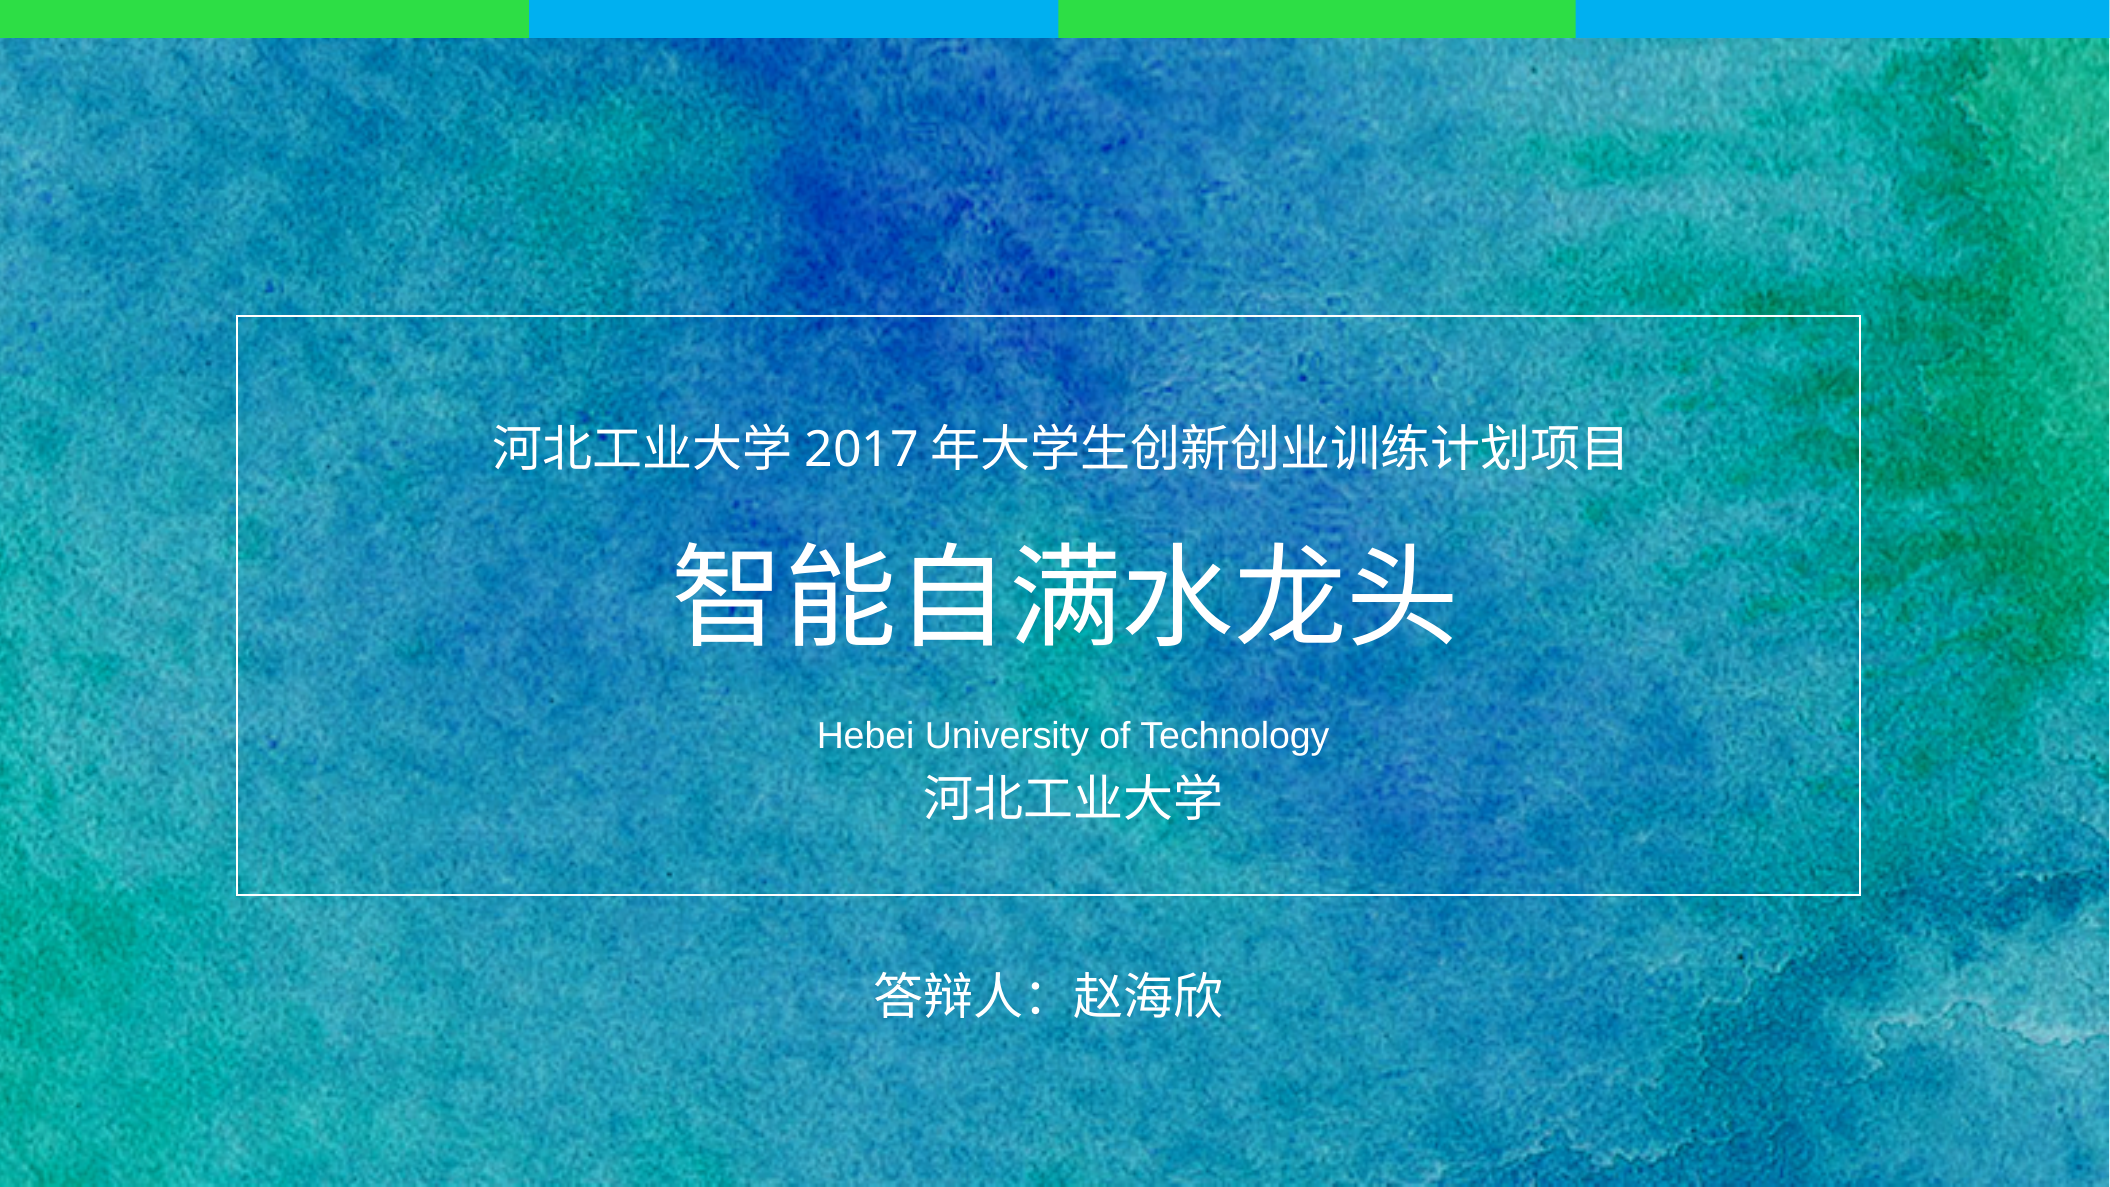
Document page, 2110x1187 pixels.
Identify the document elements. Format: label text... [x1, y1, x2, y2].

text_box 智能自满水龙头 [538, 525, 1592, 661]
text_box [0, 39, 2110, 1187]
text_box [1575, 0, 2110, 39]
text_box [1057, 0, 1575, 39]
text_box 答辩人：赵海欣 [522, 964, 1576, 1025]
text_box [528, 0, 1057, 39]
text_box [236, 315, 1861, 896]
text_box [0, 0, 528, 39]
